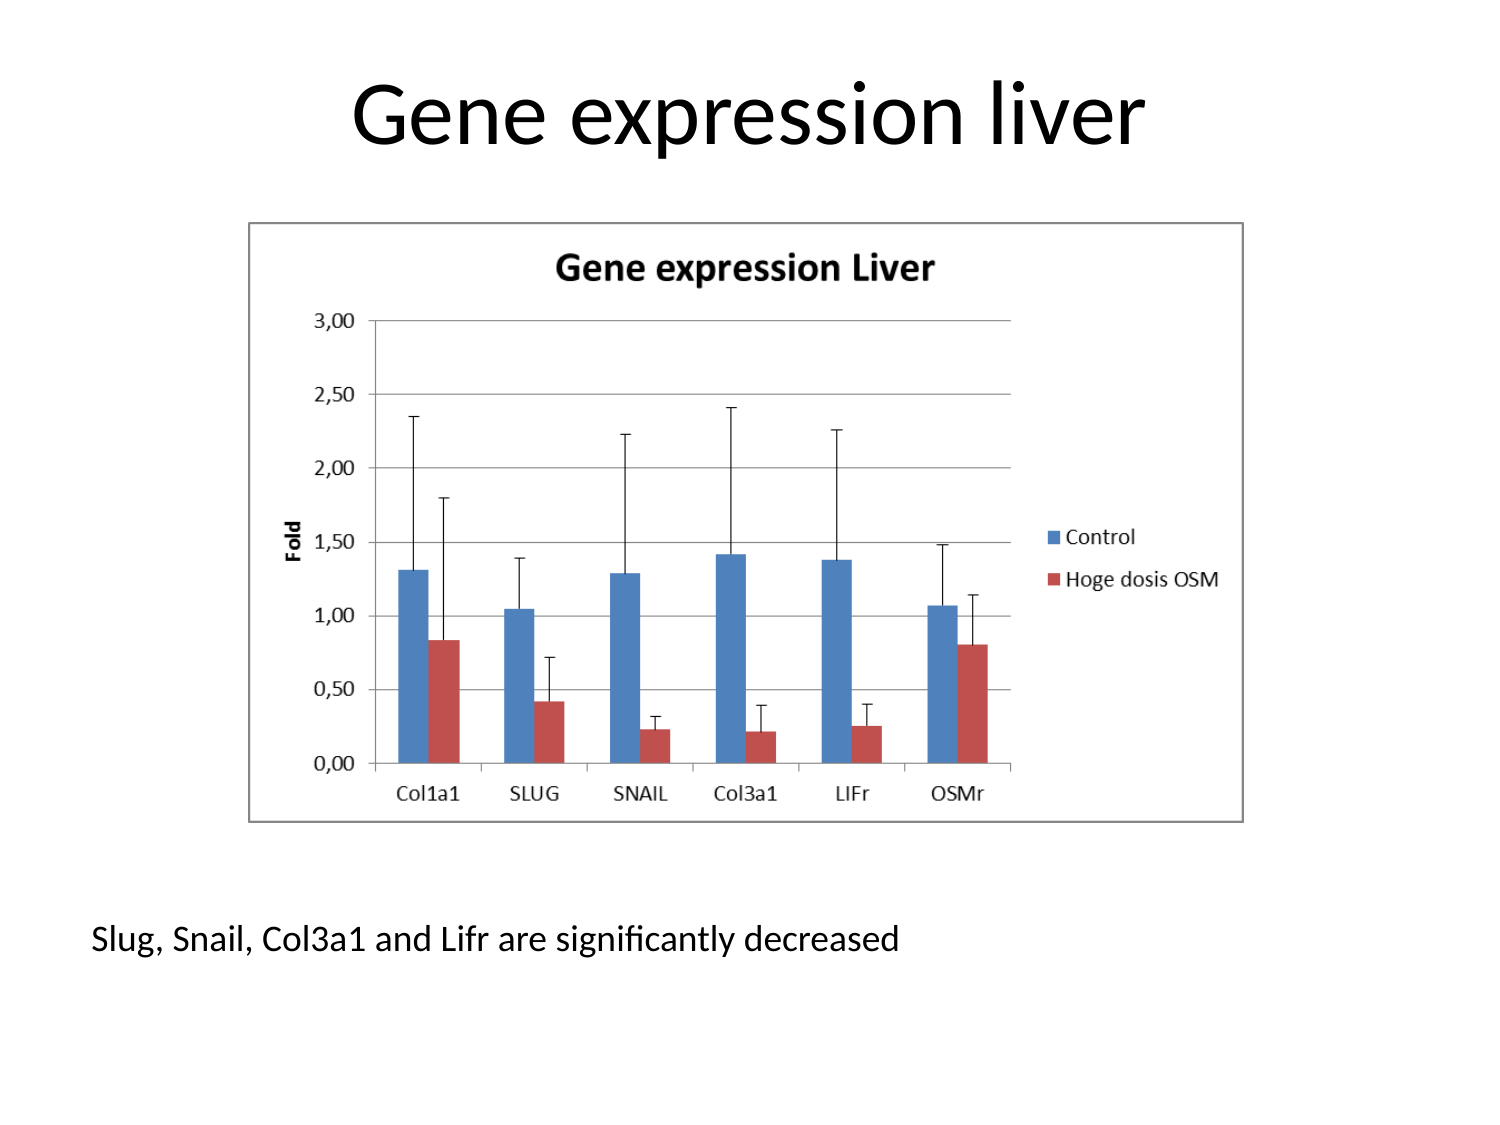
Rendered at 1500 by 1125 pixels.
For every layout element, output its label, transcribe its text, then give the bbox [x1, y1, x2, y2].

text_box Slug, Snail, Col3a1 and Lifr are significantly decreased [76, 907, 1058, 967]
text_box Gene expression liver [74, 45, 1425, 233]
picture [248, 222, 1244, 823]
